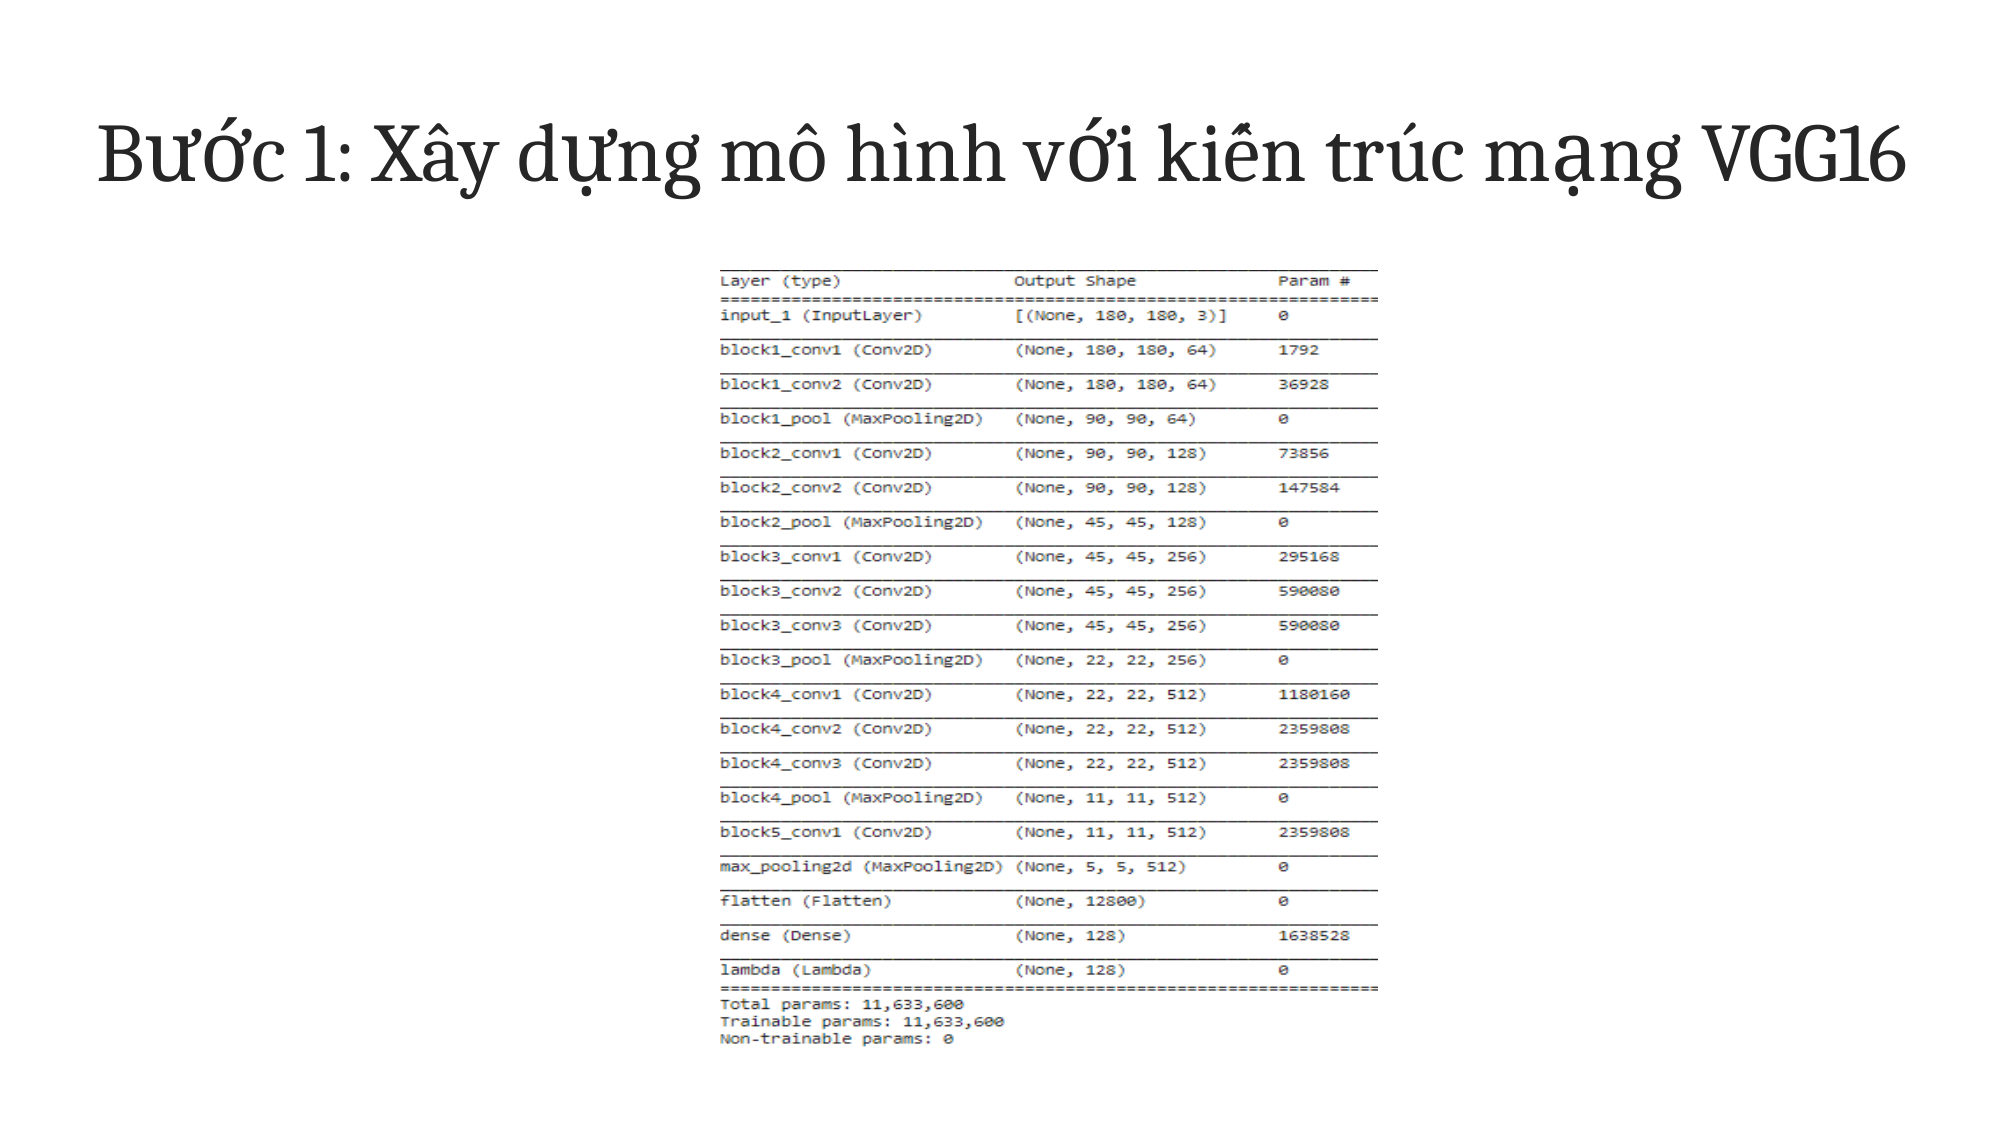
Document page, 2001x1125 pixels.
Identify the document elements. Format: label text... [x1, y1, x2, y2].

list Bước 1: Xây dựng mô hình với kiến trúc mạng VGG16 [53, 55, 1952, 253]
picture [720, 270, 1379, 1062]
